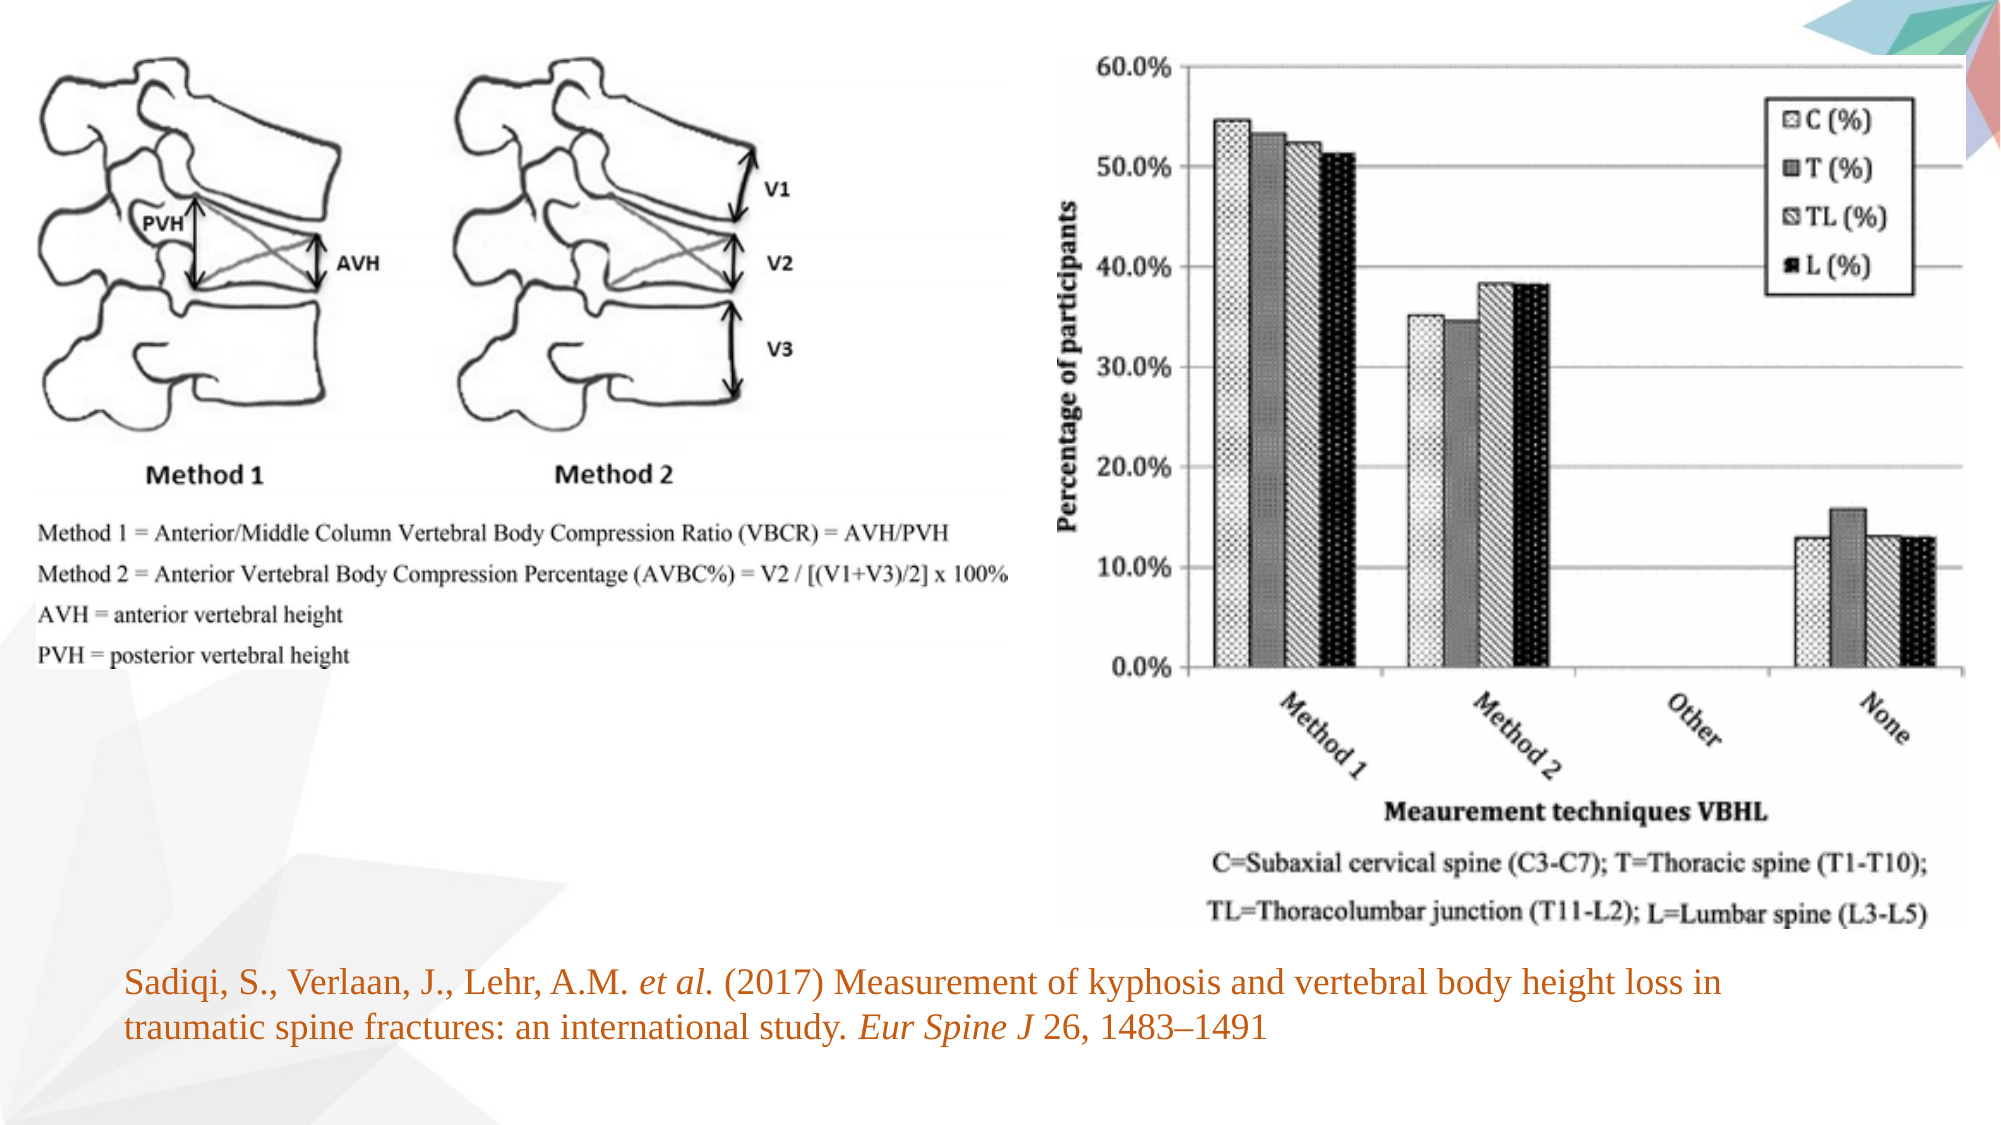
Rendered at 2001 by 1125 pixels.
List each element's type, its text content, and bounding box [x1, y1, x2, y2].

picture [0, 0, 2001, 1125]
text_box Sadiqi, S., Verlaan, J., Lehr, A.M. et al. (2017) Measurement of kyphosis and vertebral body height loss in traumatic spine fractures: an international study. Eur Spine J 26, 1483–1491 [109, 949, 1846, 1100]
